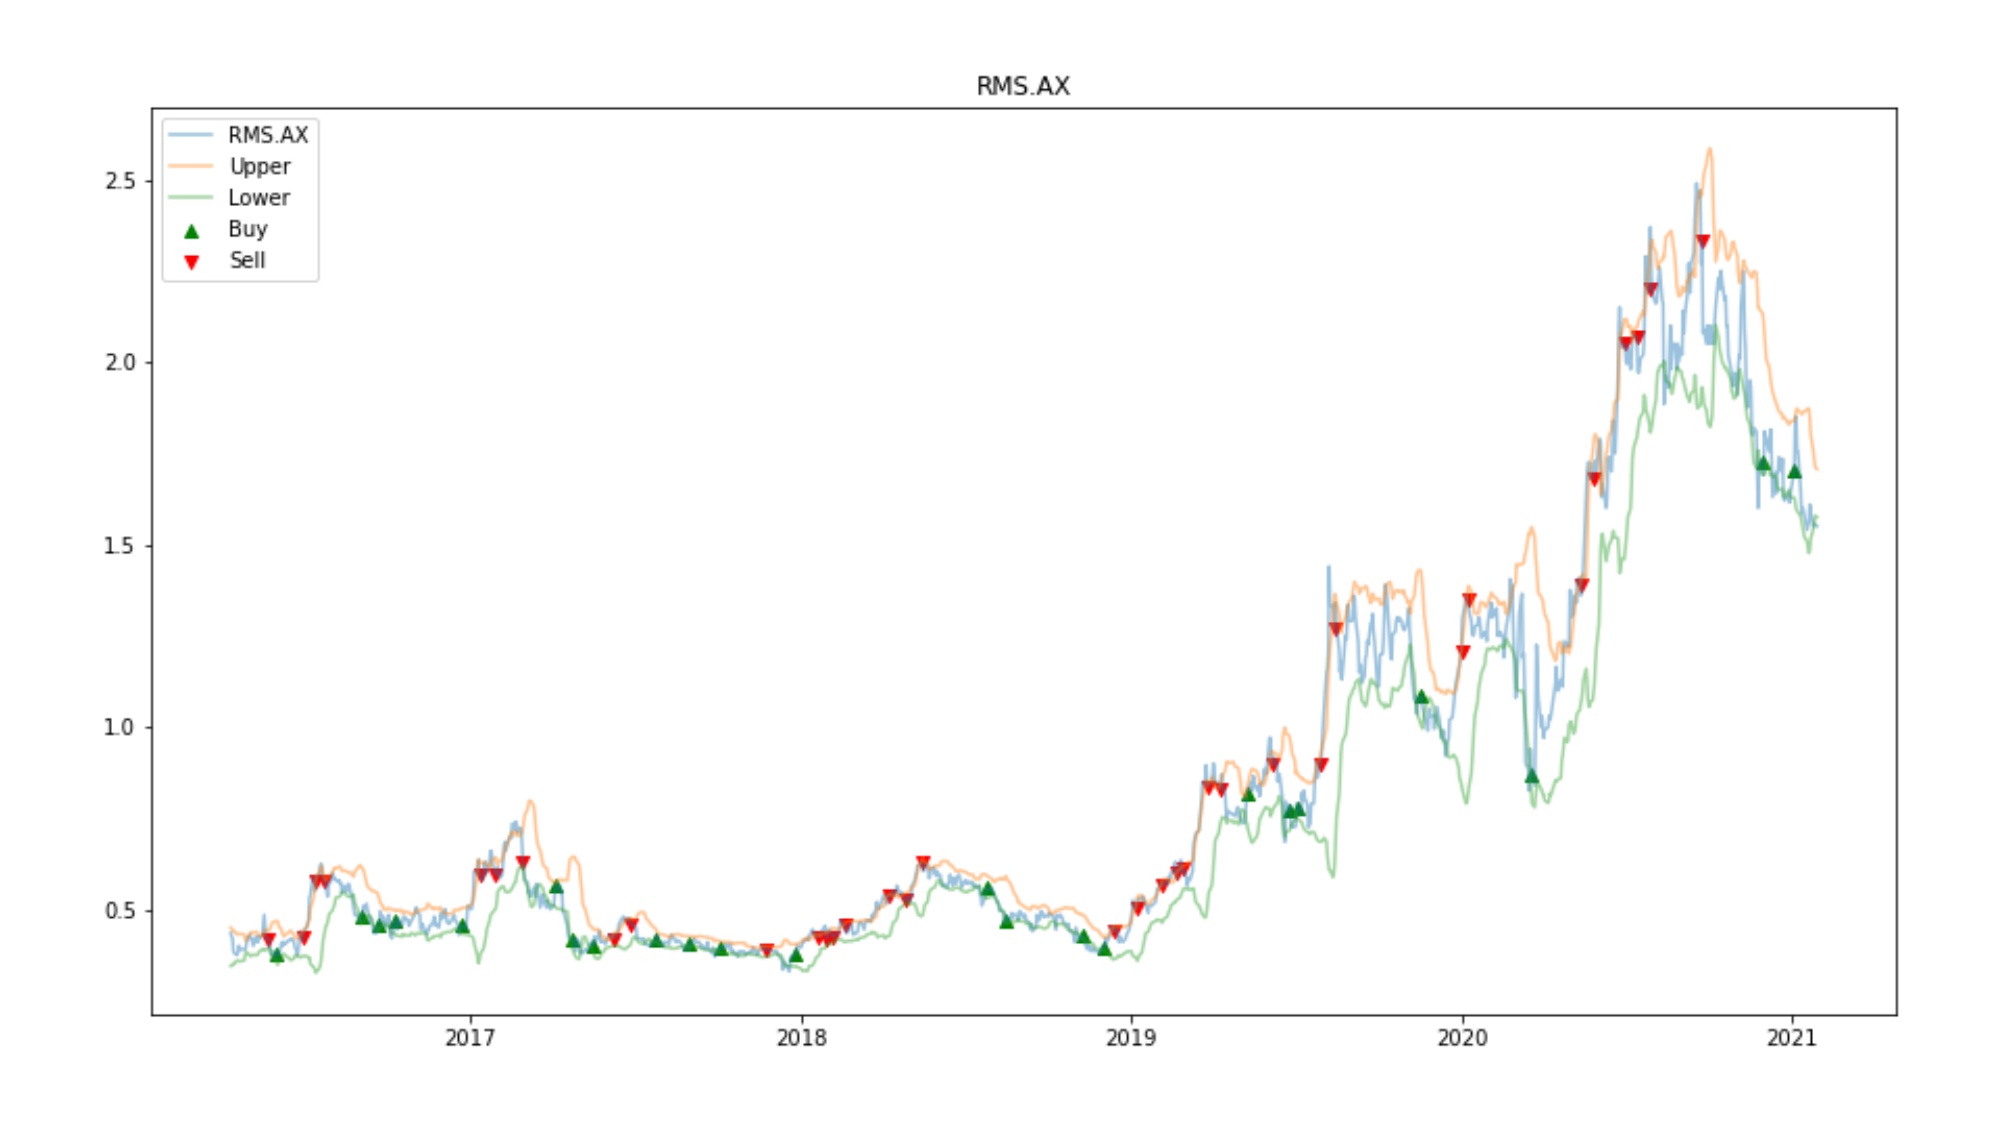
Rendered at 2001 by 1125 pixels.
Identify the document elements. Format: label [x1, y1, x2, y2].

picture [89, 60, 1911, 1065]
